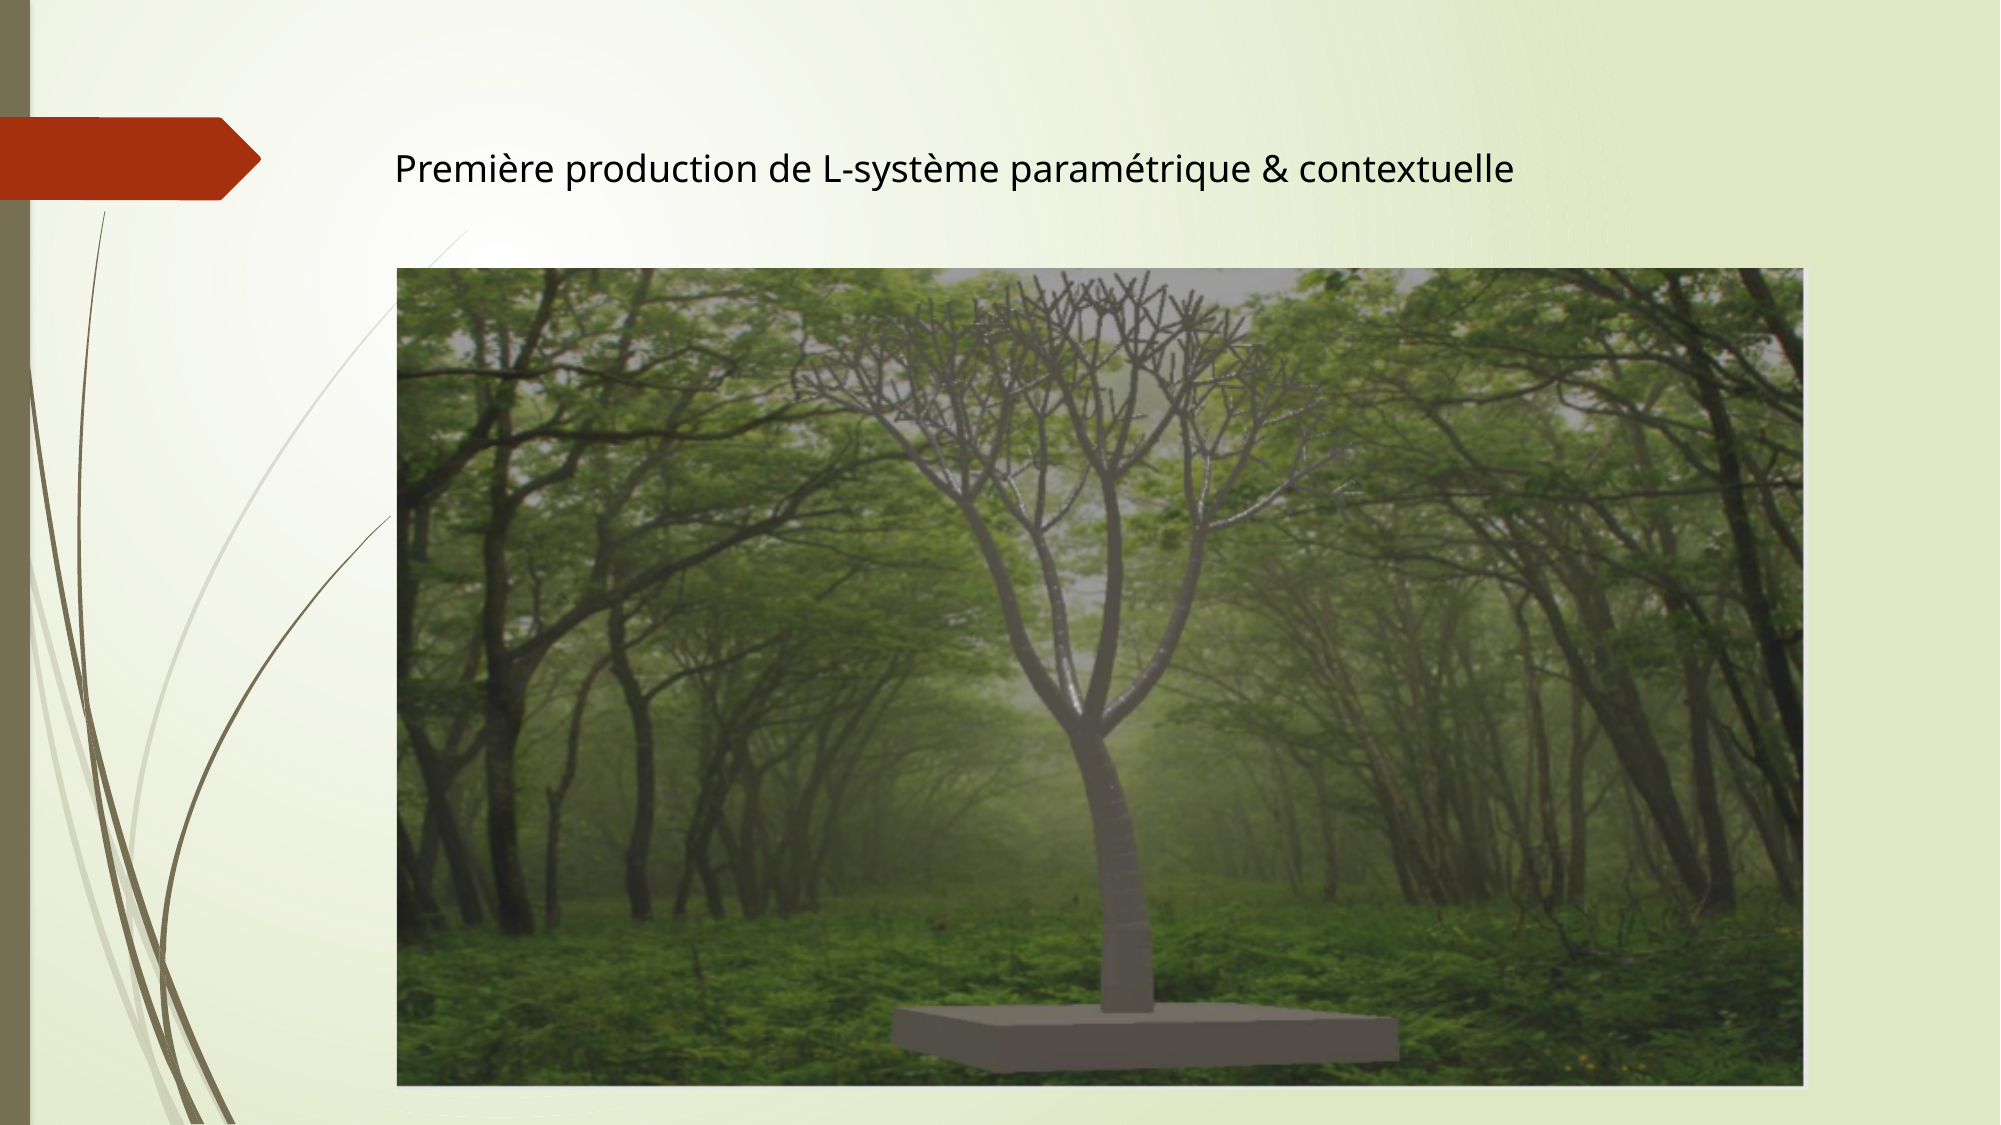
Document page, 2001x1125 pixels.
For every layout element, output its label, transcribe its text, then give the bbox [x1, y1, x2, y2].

picture [396, 267, 1809, 1090]
text_box Première production de L-système paramétrique & contextuelle [379, 138, 1689, 198]
